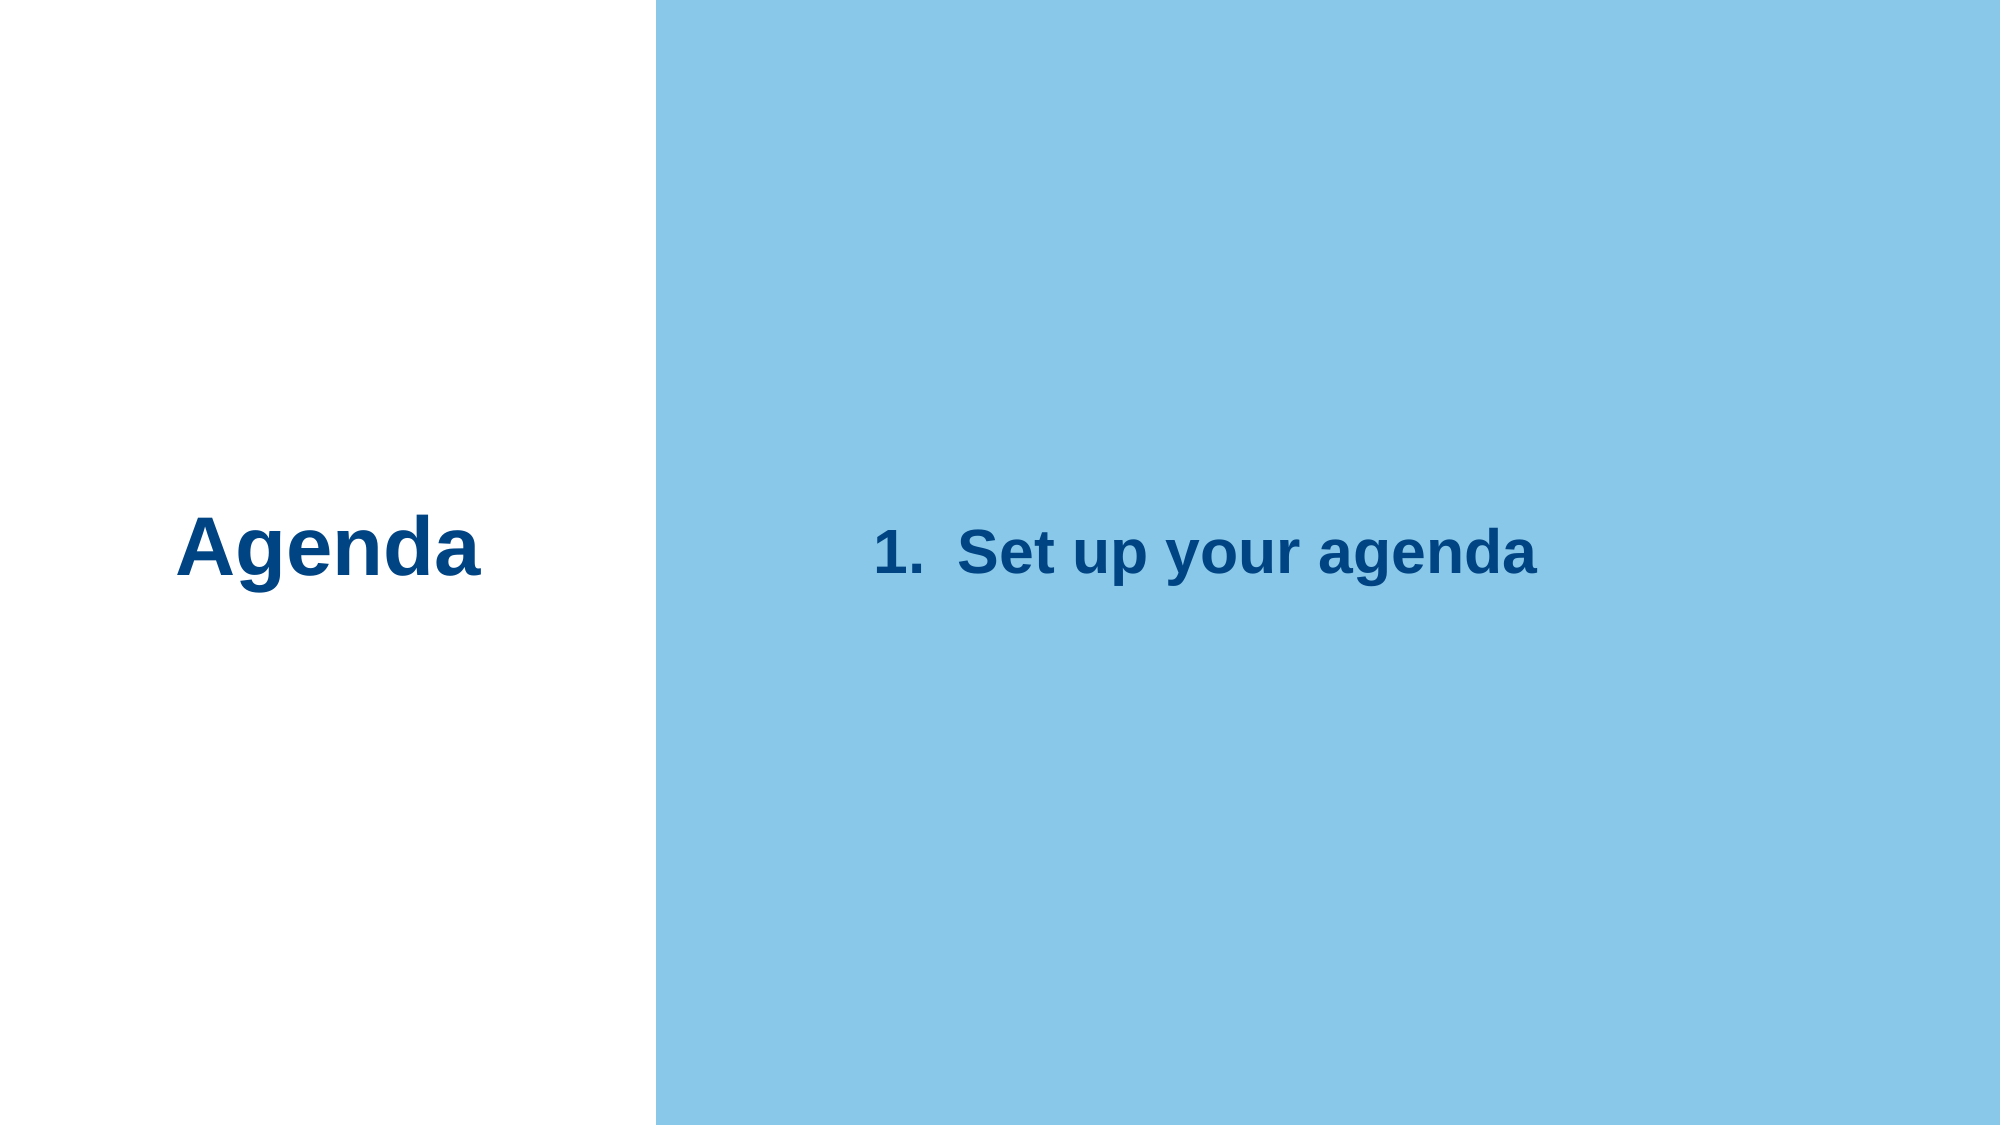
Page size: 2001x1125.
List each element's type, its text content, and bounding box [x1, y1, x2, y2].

list Set up your agenda [858, 57, 1942, 1041]
